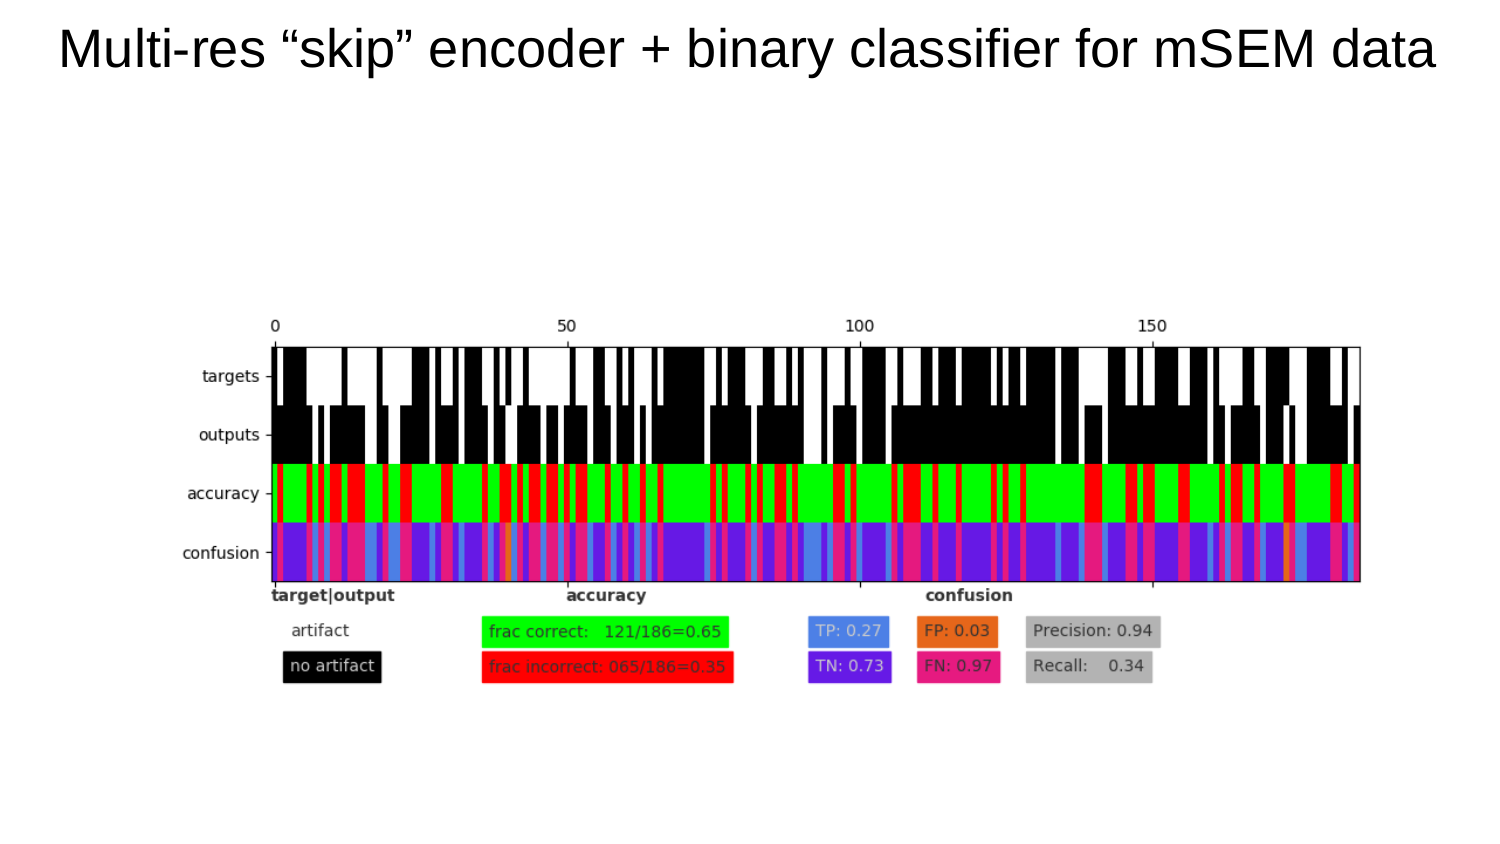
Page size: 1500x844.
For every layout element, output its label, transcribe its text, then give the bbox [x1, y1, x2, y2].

picture [96, 109, 1500, 812]
title Multi-res “skip” encoder + binary classifier for mSEM data [32, 0, 1466, 92]
